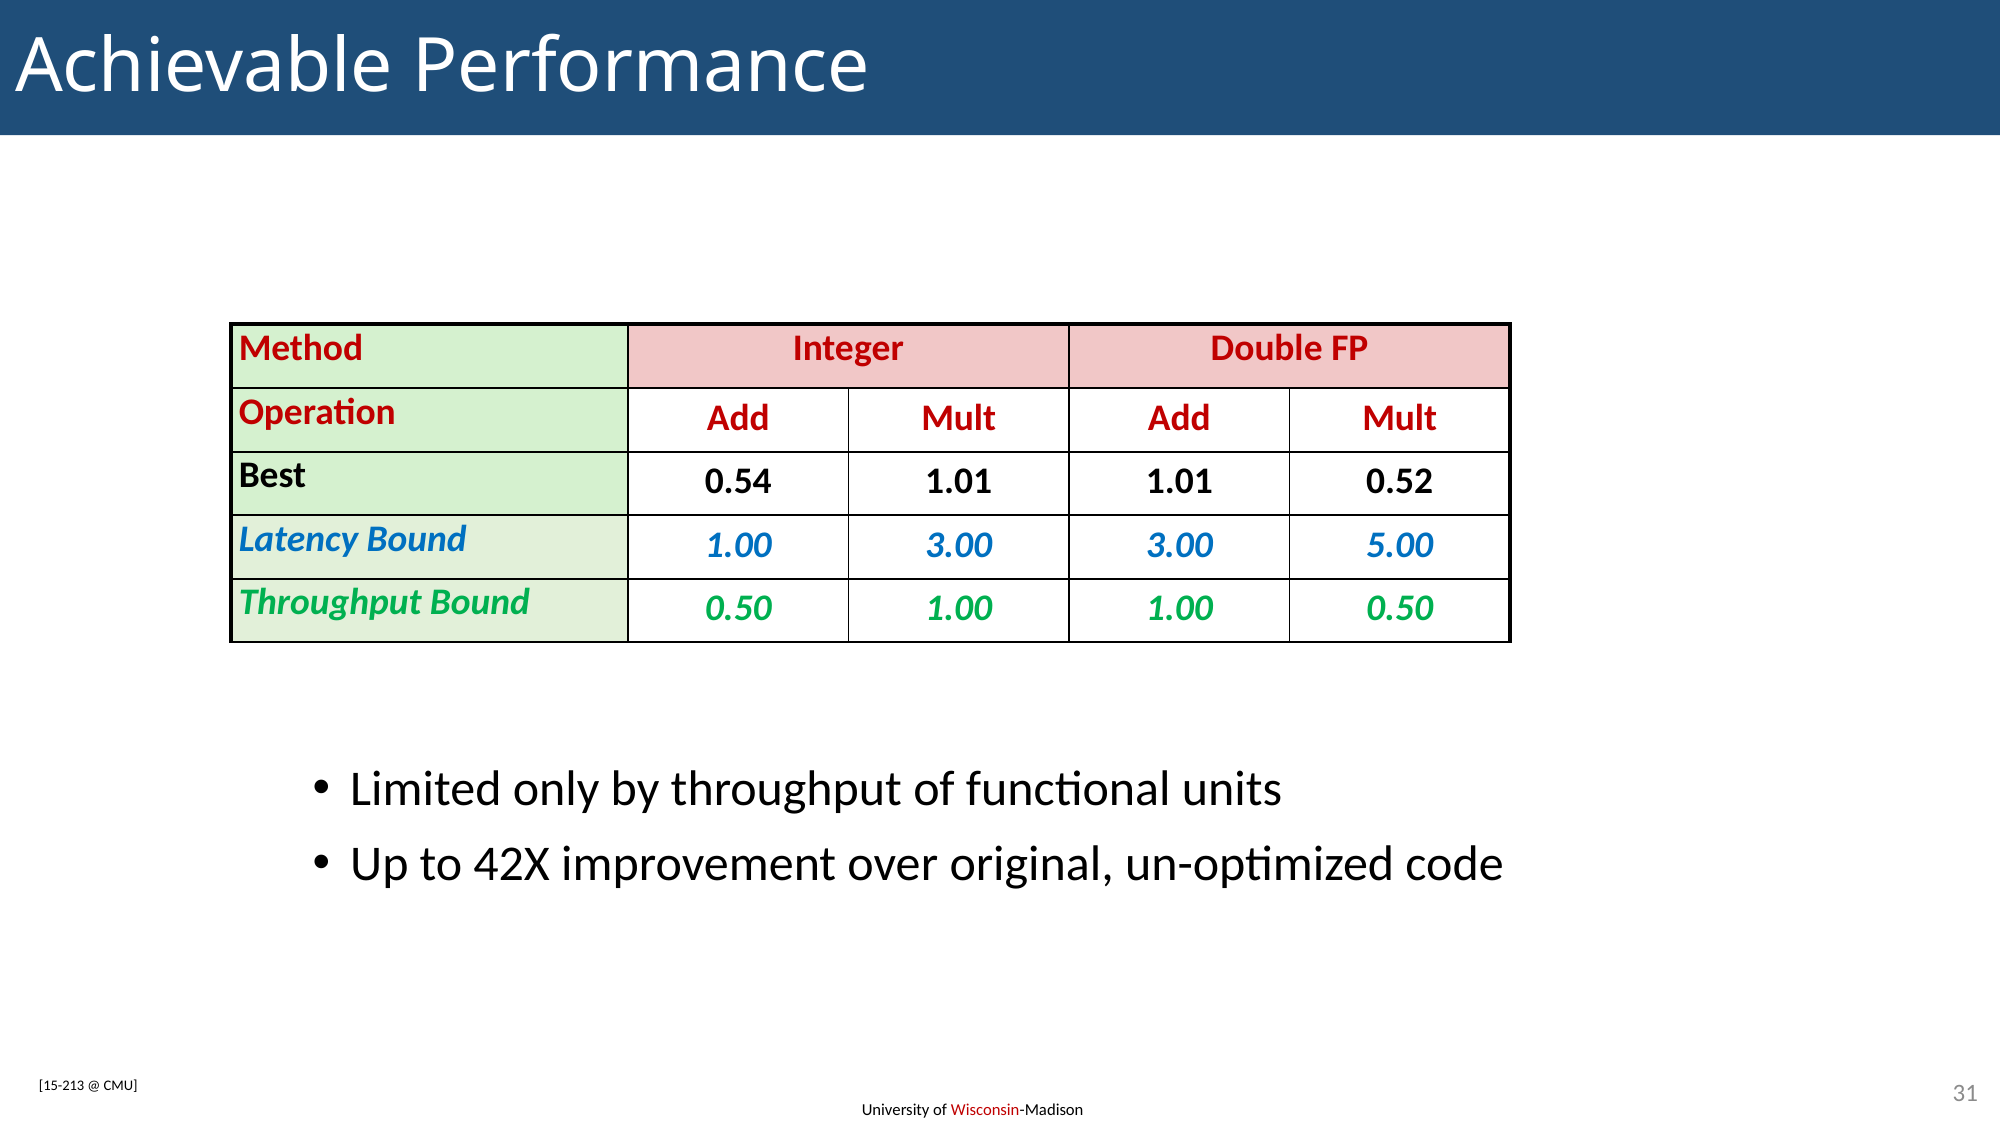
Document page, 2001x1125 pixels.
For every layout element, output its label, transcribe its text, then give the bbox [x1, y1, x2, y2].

table_cell 0.52 [1290, 453, 1508, 514]
table_cell Best [233, 453, 627, 514]
list Limited only by throughput of functional units Up to 42X improvement over original, un-optimized code [297, 755, 1661, 1063]
table_cell 1.00 [1070, 580, 1289, 641]
title Achievable Performance [0, 0, 2000, 136]
table_cell Add [1070, 389, 1289, 451]
slide_number 31 [1879, 1069, 1994, 1114]
table_cell 1.01 [849, 453, 1068, 514]
table_cell Add [629, 389, 848, 451]
table_cell Mult [1290, 389, 1508, 451]
table_cell Latency Bound [233, 516, 627, 578]
table_cell 0.50 [629, 580, 848, 641]
table_cell 3.00 [849, 516, 1068, 578]
table_cell Operation [233, 389, 627, 451]
table_cell 0.50 [1290, 580, 1508, 641]
table_cell 1.01 [1070, 453, 1289, 514]
table_cell Throughput Bound [233, 580, 627, 641]
table_cell 3.00 [1070, 516, 1289, 578]
table_cell Mult [849, 389, 1068, 451]
table_cell 1.00 [629, 516, 848, 578]
table_header Method [233, 326, 627, 387]
table_header Integer [629, 326, 1068, 387]
table_cell 0.54 [629, 453, 848, 514]
table_header Double FP [1070, 326, 1508, 387]
table_cell 5.00 [1290, 516, 1508, 578]
table_cell 1.00 [849, 580, 1068, 641]
